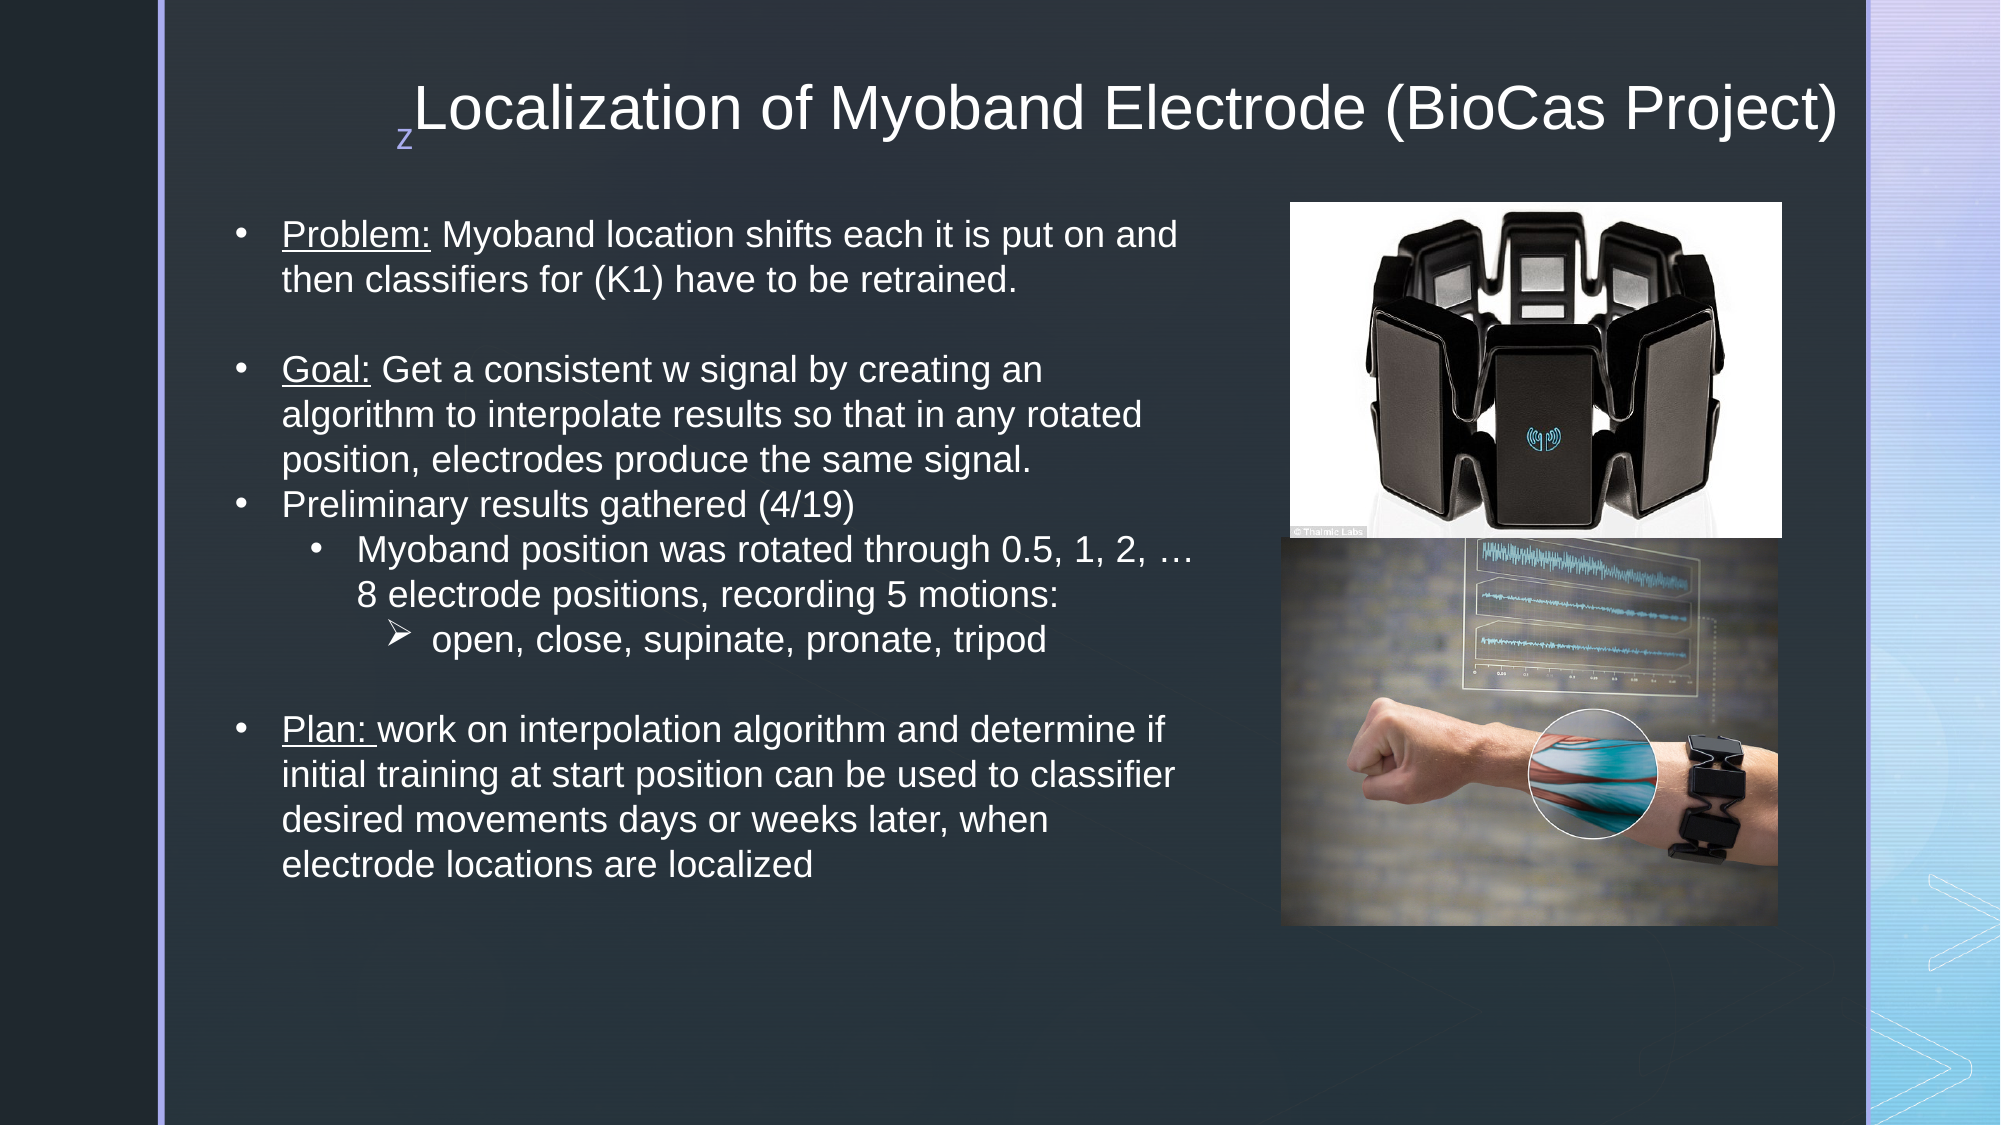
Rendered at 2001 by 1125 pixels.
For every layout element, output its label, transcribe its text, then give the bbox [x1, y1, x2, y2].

title Localization of Myoband Electrode (BioCas Project) [241, 67, 1856, 245]
picture [1289, 202, 1782, 538]
text_box Problem: Myoband location shifts each it is put on and then classifiers for (K1) have to be retrained. Goal: Get a consistent w signal by creating an algorithm to interpolate results so that in any rotated position, electrodes produce the same signal. Preliminary results gathered (4/19) Myoband position was rotated through 0.5, 1, 2, …8 electrode positions, recording 5 motions: open, close, supinate, pronate, tripod Plan: work on interpolation algorithm and determine if initial training at start position can be used to classifier desired movements days or weeks later, when electrode locations are localized [220, 202, 1216, 1028]
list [1280, 537, 1779, 926]
picture [1871, 0, 2001, 1125]
